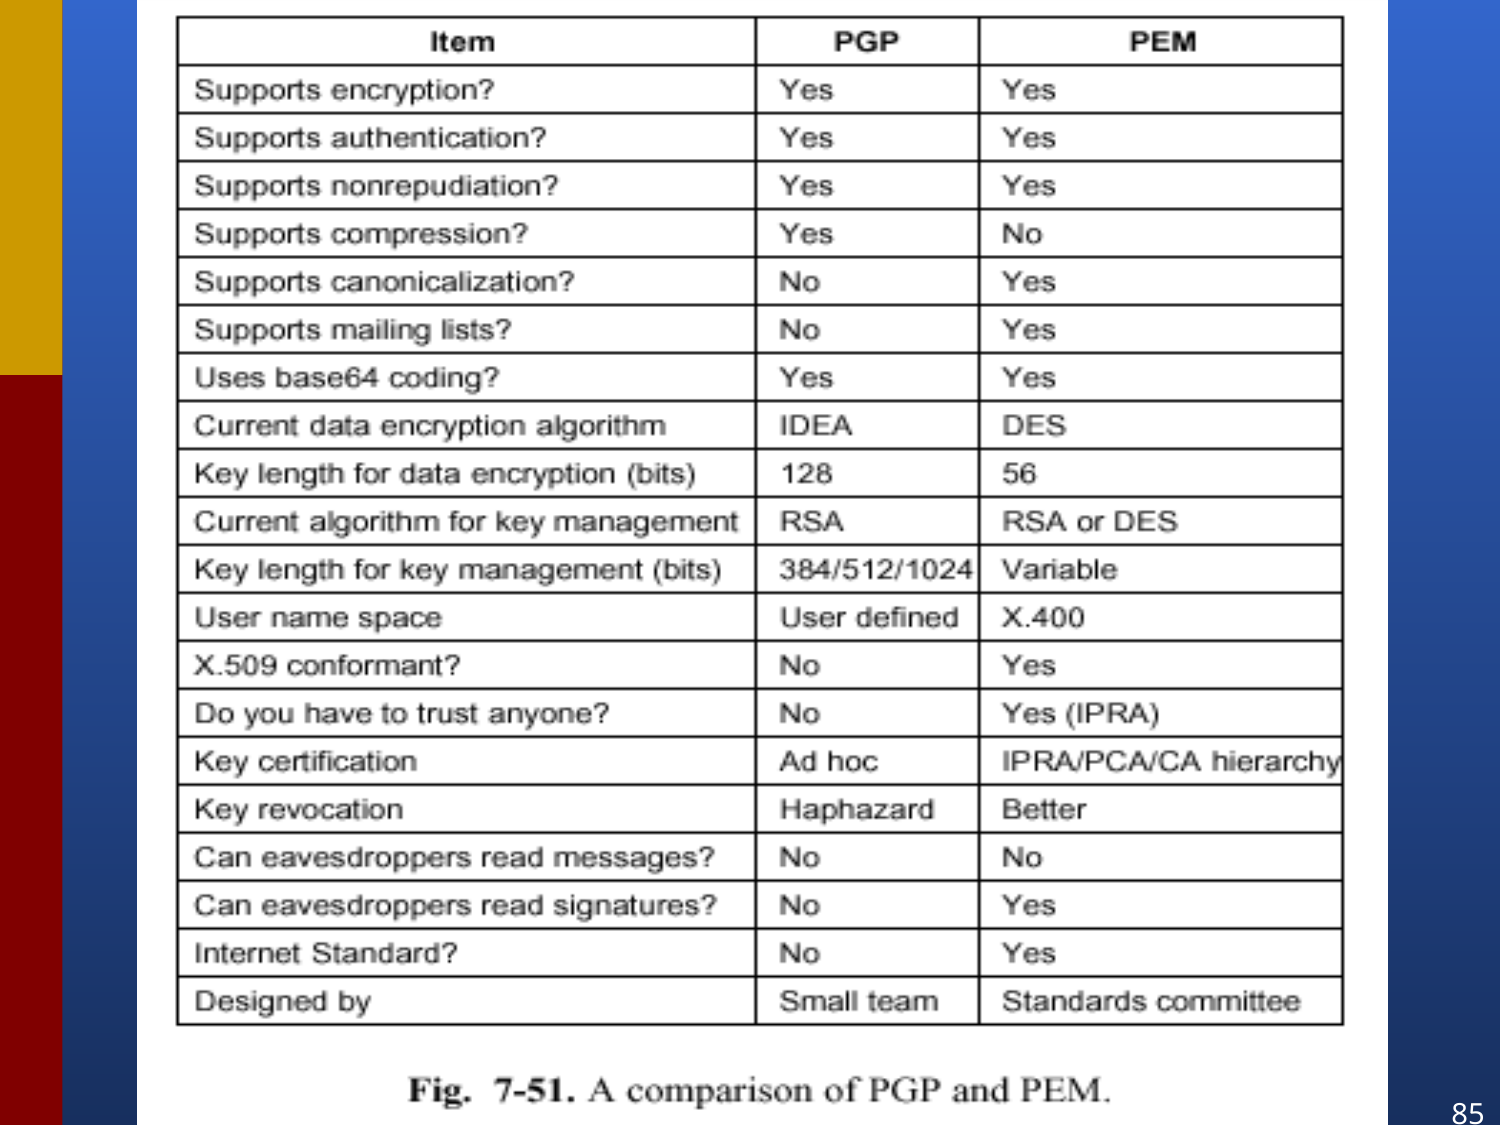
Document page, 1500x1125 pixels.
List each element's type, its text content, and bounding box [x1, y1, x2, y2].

slide_number 85 [1388, 1087, 1500, 1125]
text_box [137, 0, 1388, 1125]
